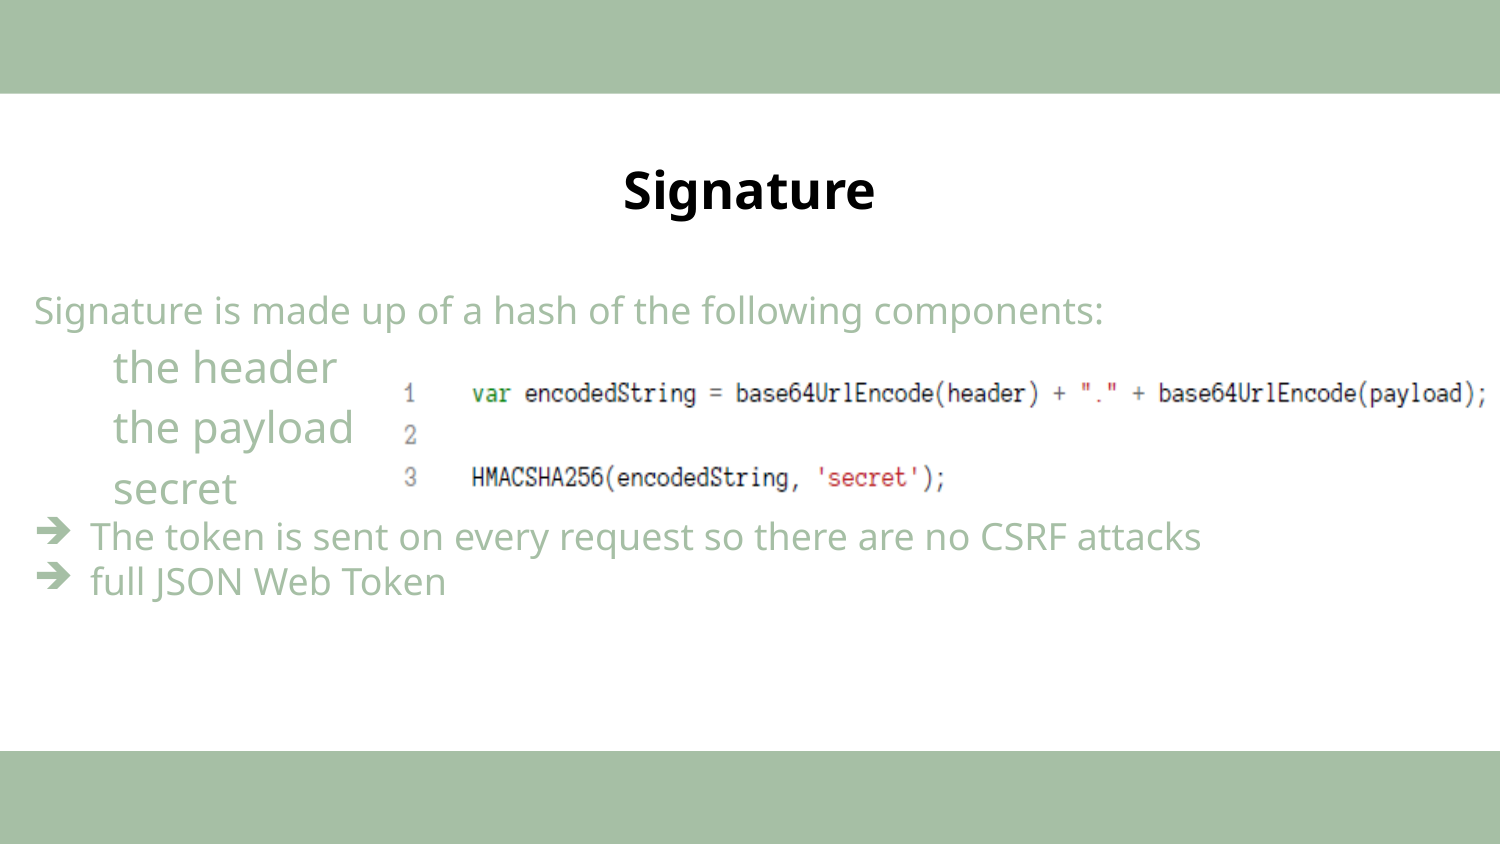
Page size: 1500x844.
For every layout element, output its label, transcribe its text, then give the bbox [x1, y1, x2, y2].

picture [385, 341, 1500, 501]
text_box Signature is made up of a hash of the following components: the header the payload secret The token is sent on every request so there are no CSRF attacks full JSON Web Token [0, 195, 1500, 708]
title Signature [109, 142, 1391, 195]
